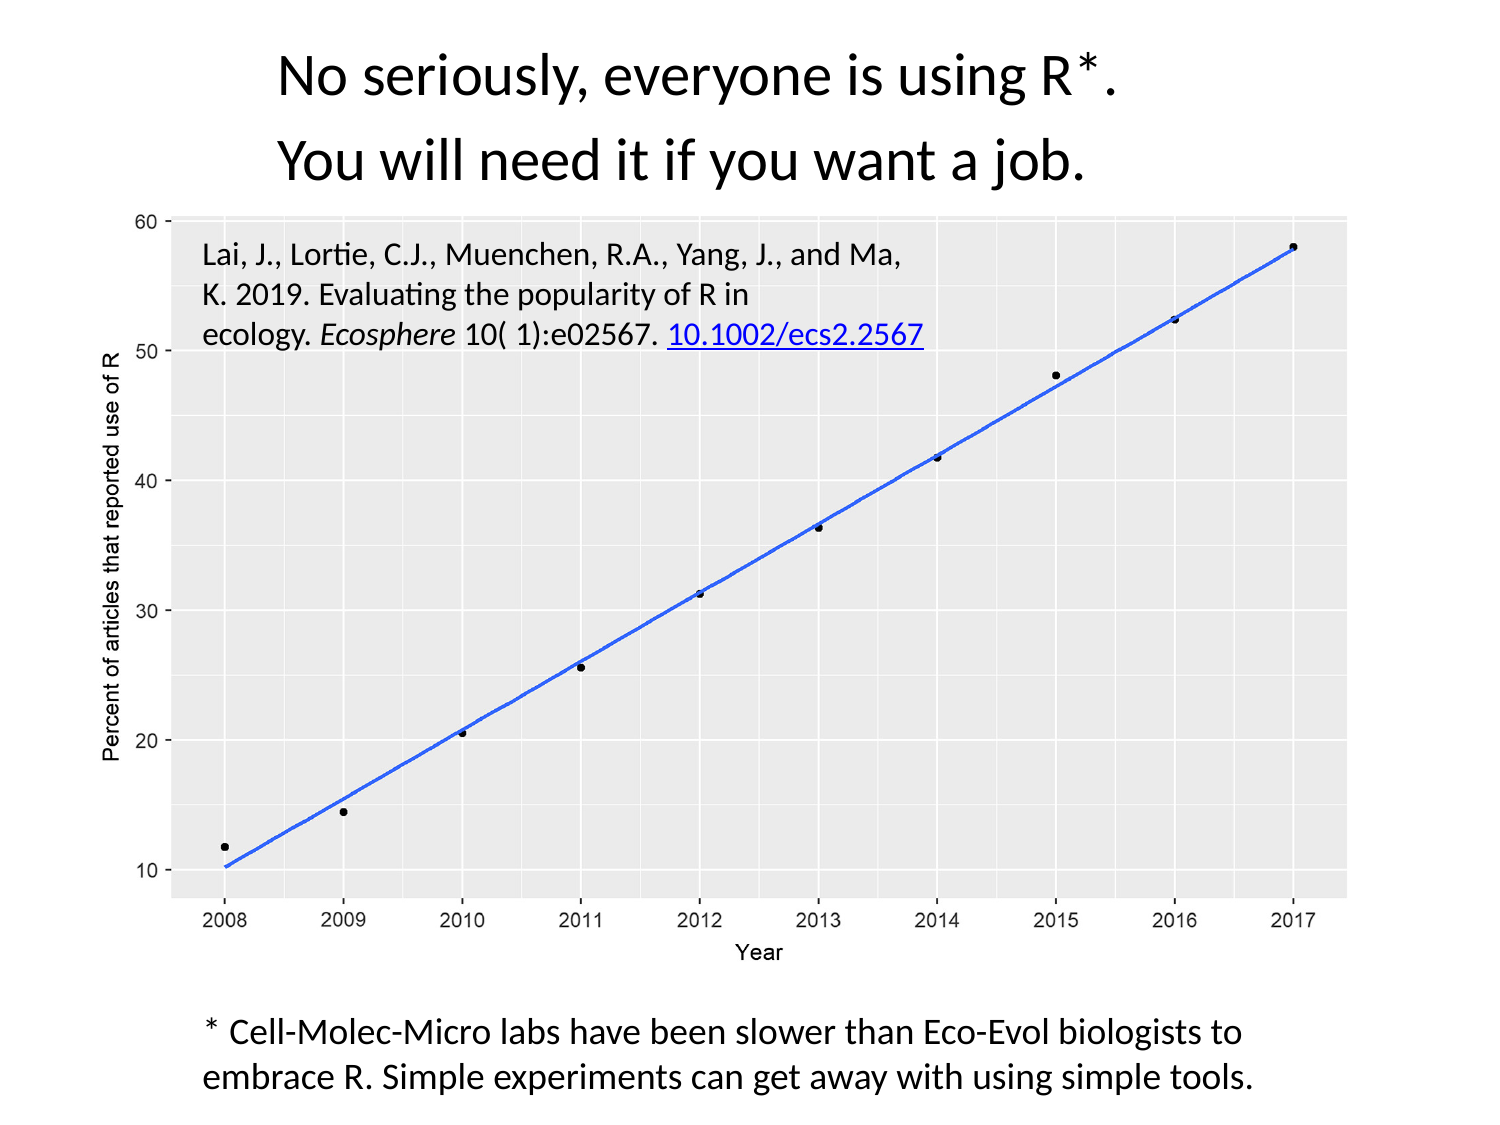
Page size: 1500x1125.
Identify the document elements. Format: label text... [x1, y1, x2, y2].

picture [99, 210, 1351, 963]
list No seriously, everyone is using R*. You will need it if you want a job. [262, 27, 1278, 204]
text_box * Cell-Molec-Micro labs have been slower than Eco-Evol biologists to embrace R. Simple experiments can get away with using simple tools. [187, 999, 1391, 1125]
